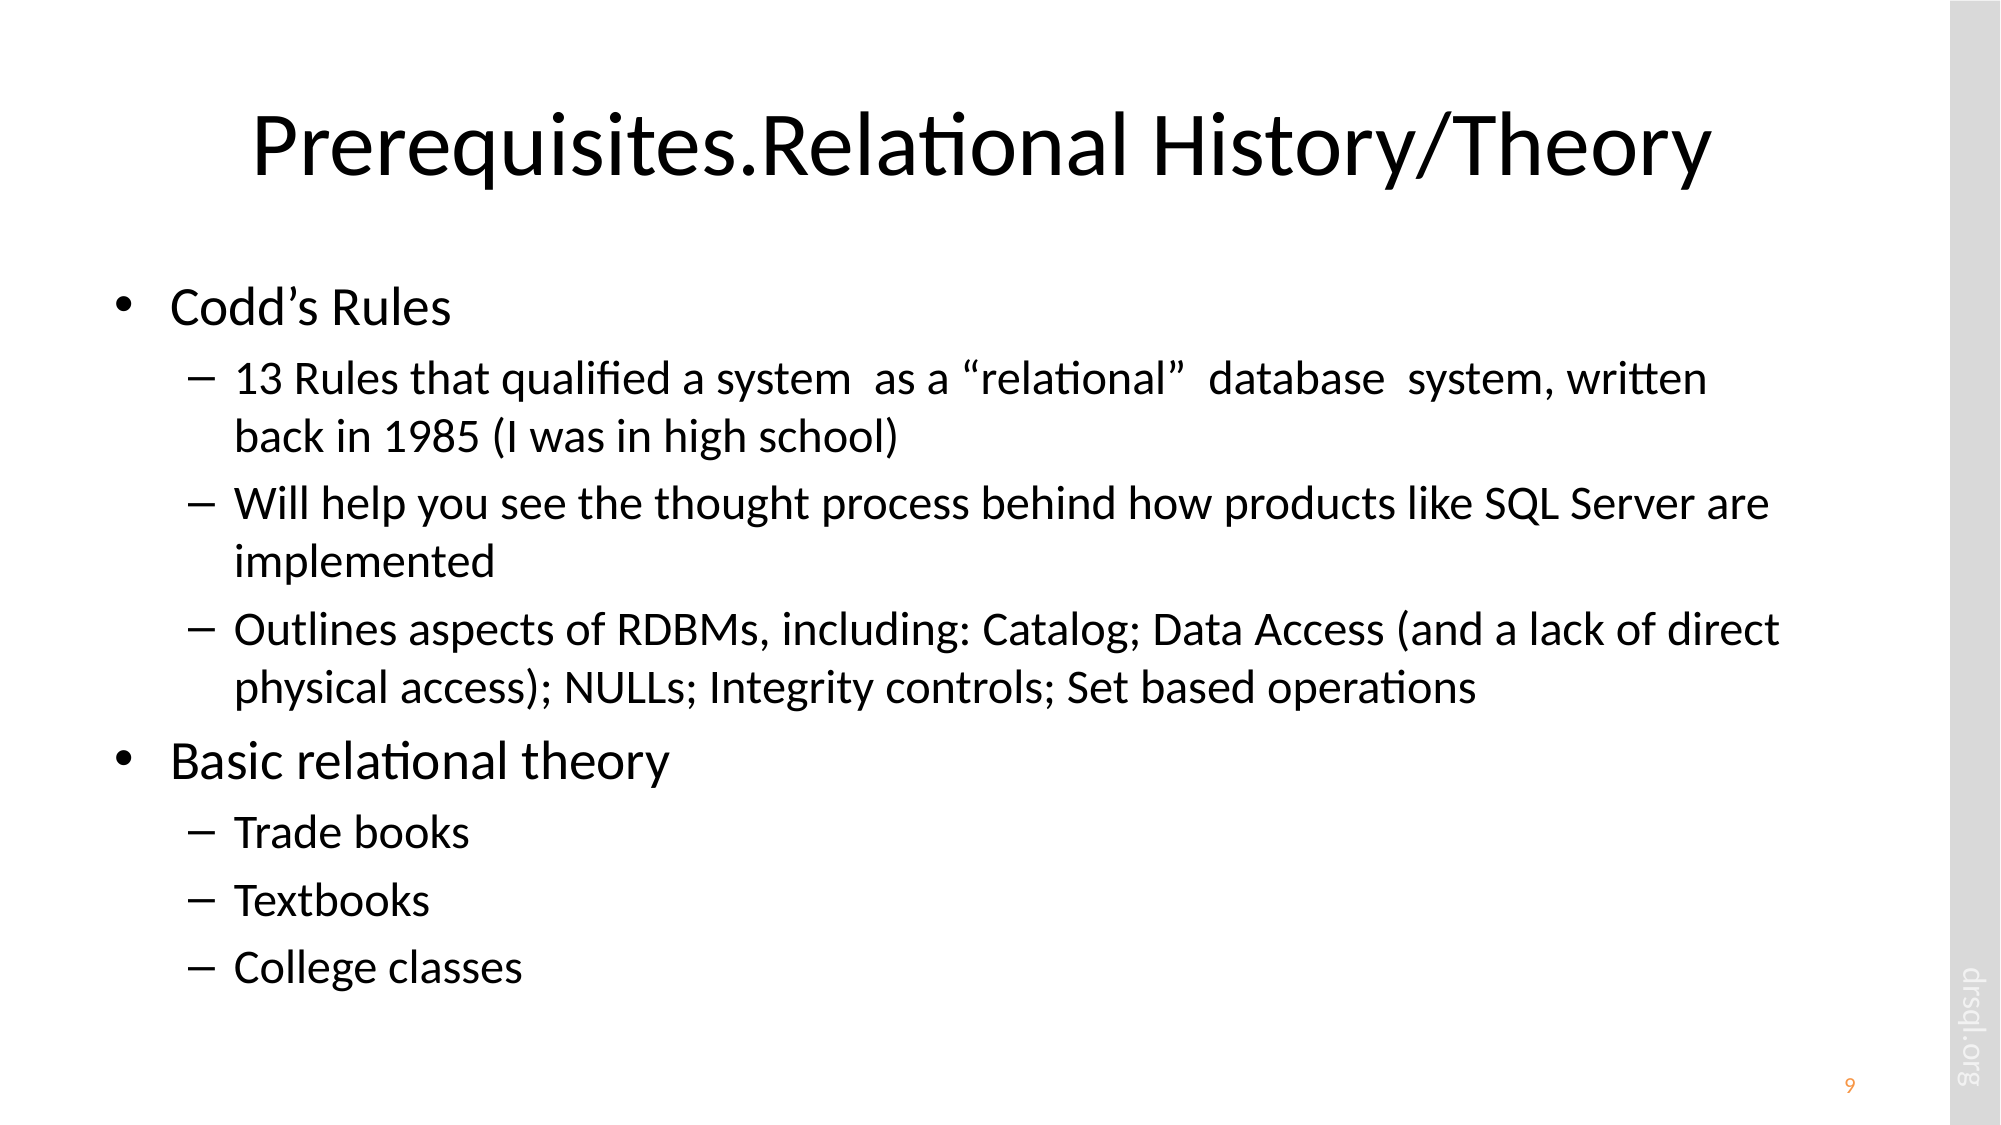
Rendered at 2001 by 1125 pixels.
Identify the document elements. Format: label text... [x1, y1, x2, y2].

title Prerequisites.Relational History/Theory [99, 45, 1867, 233]
list Codd’s Rules 13 Rules that qualified a system as a “relational” database system, written back in 1985 (I was in high school) Will help you see the thought process behind how products like SQL Server are implemented Outlines aspects of RDBMs, including: Catalog; Data Access (and a lack of direct physical access); NULLs; Integrity controls; Set based operations Basic relational theory Trade books Textbooks College classes [99, 262, 1800, 1005]
